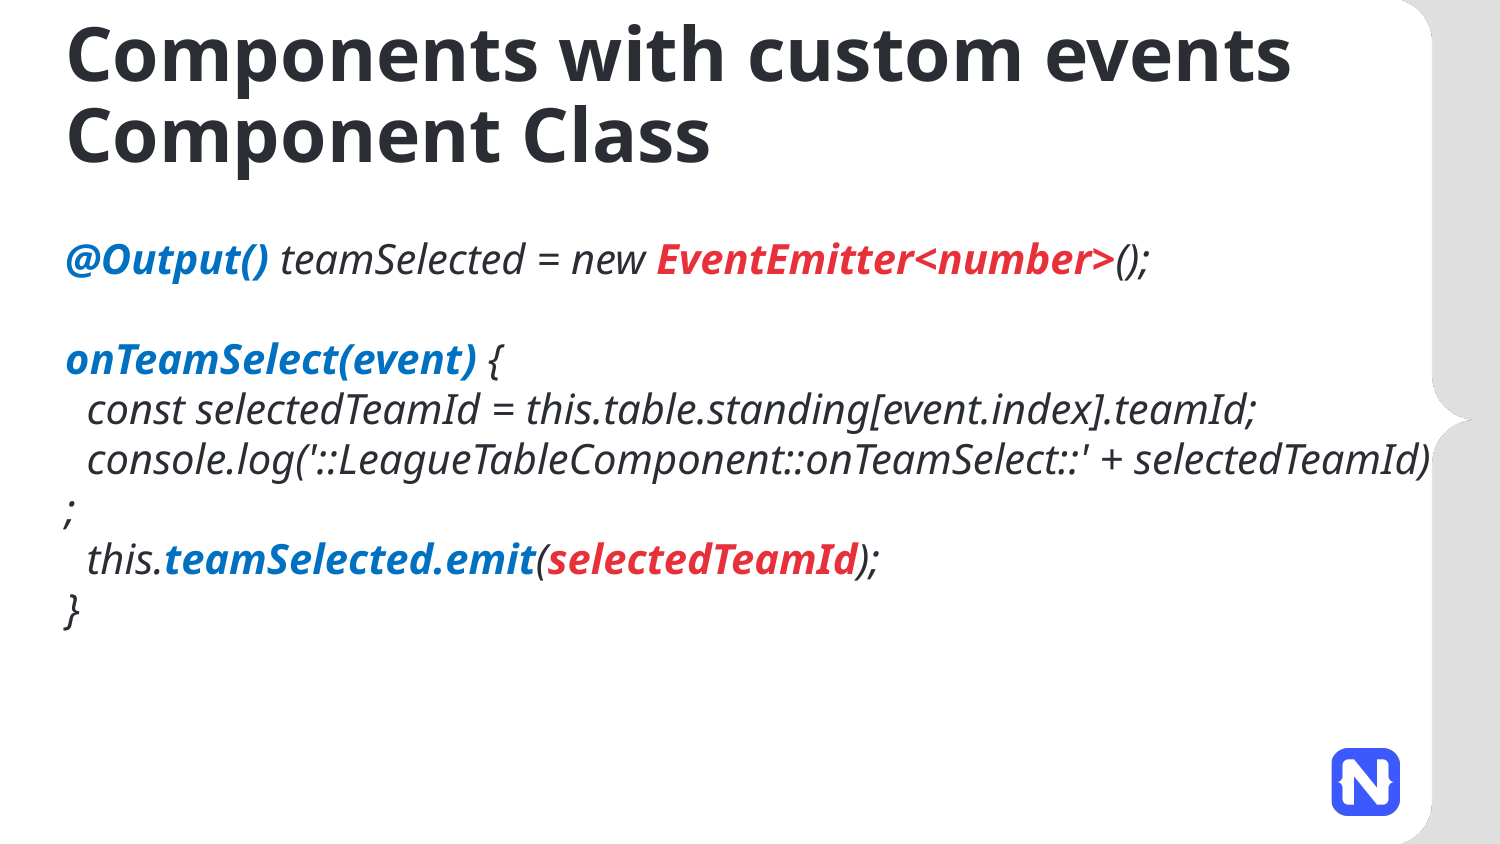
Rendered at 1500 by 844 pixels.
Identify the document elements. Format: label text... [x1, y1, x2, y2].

title Components with custom events Component Class [53, 64, 1449, 132]
picture [1331, 0, 1500, 844]
list @Output() teamSelected = new EventEmitter<number>(); onTeamSelect(event) { const selectedTeamId = this.table.standing[event.index].teamId; console.log('::LeagueTableComponent::onTeamSelect::' + selectedTeamId); this.teamSelected.emit(selectedTeamId); } [53, 221, 1449, 658]
